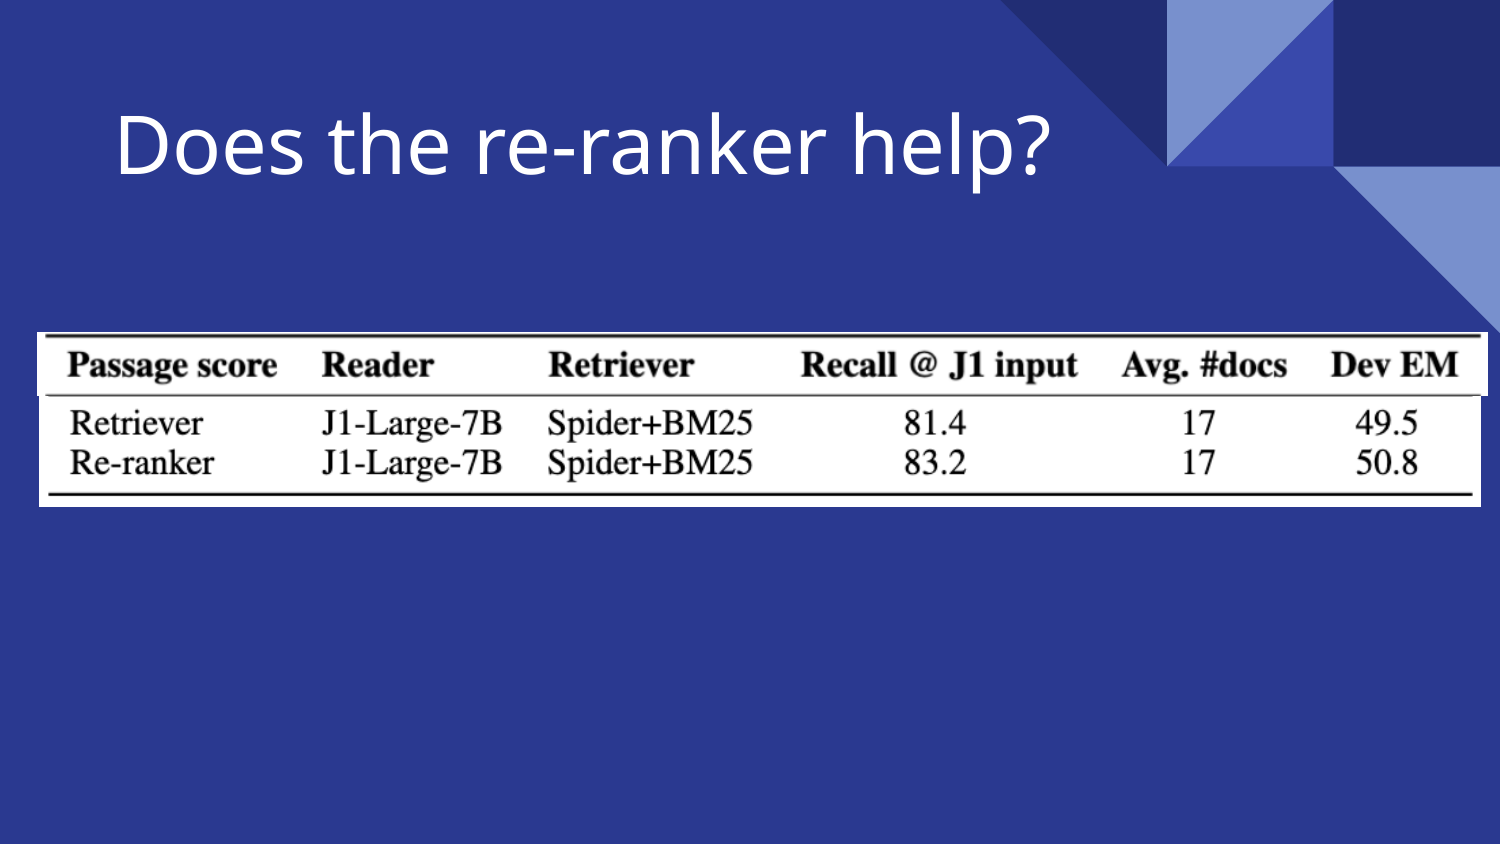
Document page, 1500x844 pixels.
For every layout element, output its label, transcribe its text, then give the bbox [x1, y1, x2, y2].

picture [37, 331, 1488, 508]
title Does the re-ranker help? [98, 68, 1447, 206]
